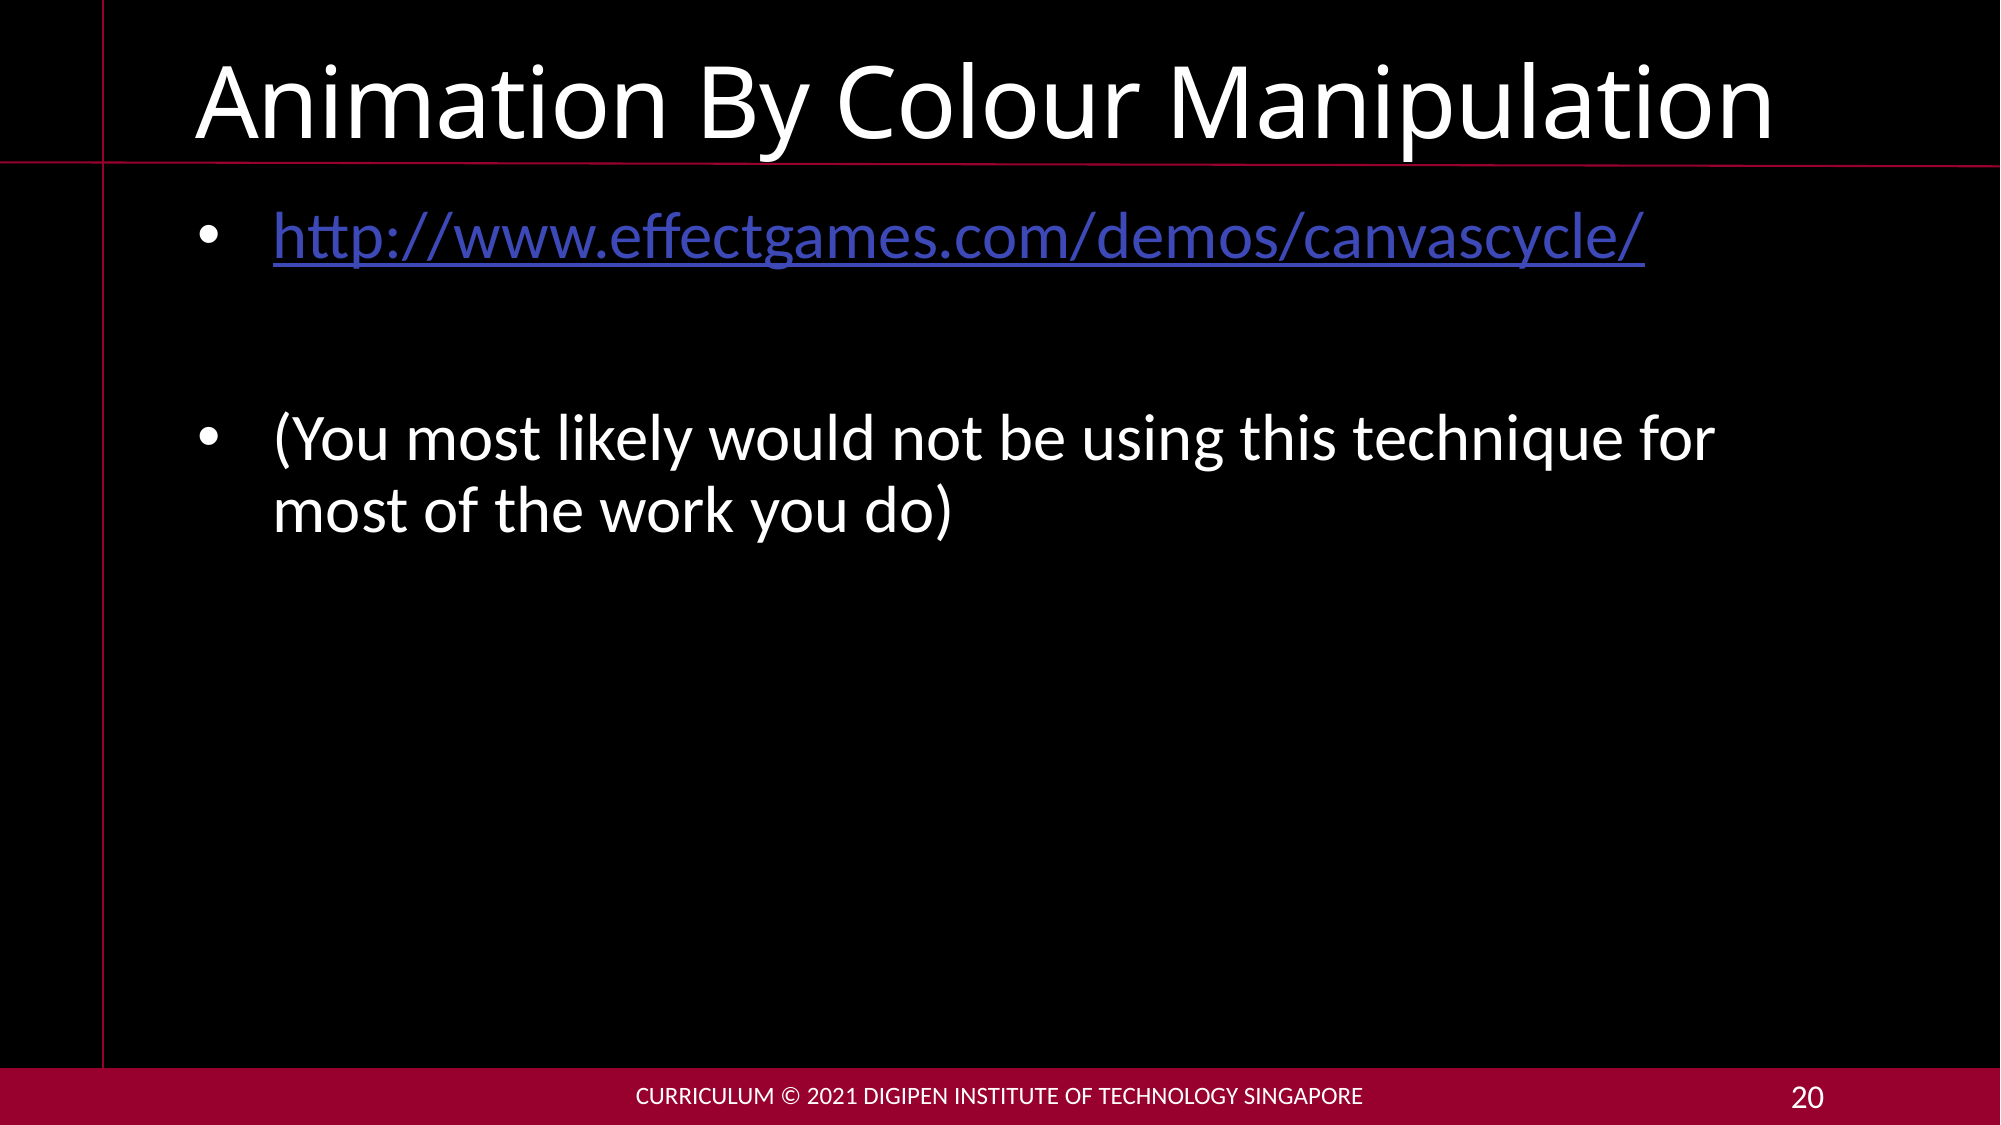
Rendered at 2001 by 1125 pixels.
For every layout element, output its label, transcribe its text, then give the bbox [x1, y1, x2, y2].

footer Curriculum © 2021 DigiPen Institute of Technology singapore [604, 1064, 1396, 1125]
slide_number 20 [1624, 1064, 1840, 1125]
title Animation By Colour Manipulation [180, 24, 1830, 167]
list http://www.effectgames.com/demos/canvascycle/ (You most likely would not be using this technique for most of the work you do) [180, 193, 1830, 1040]
